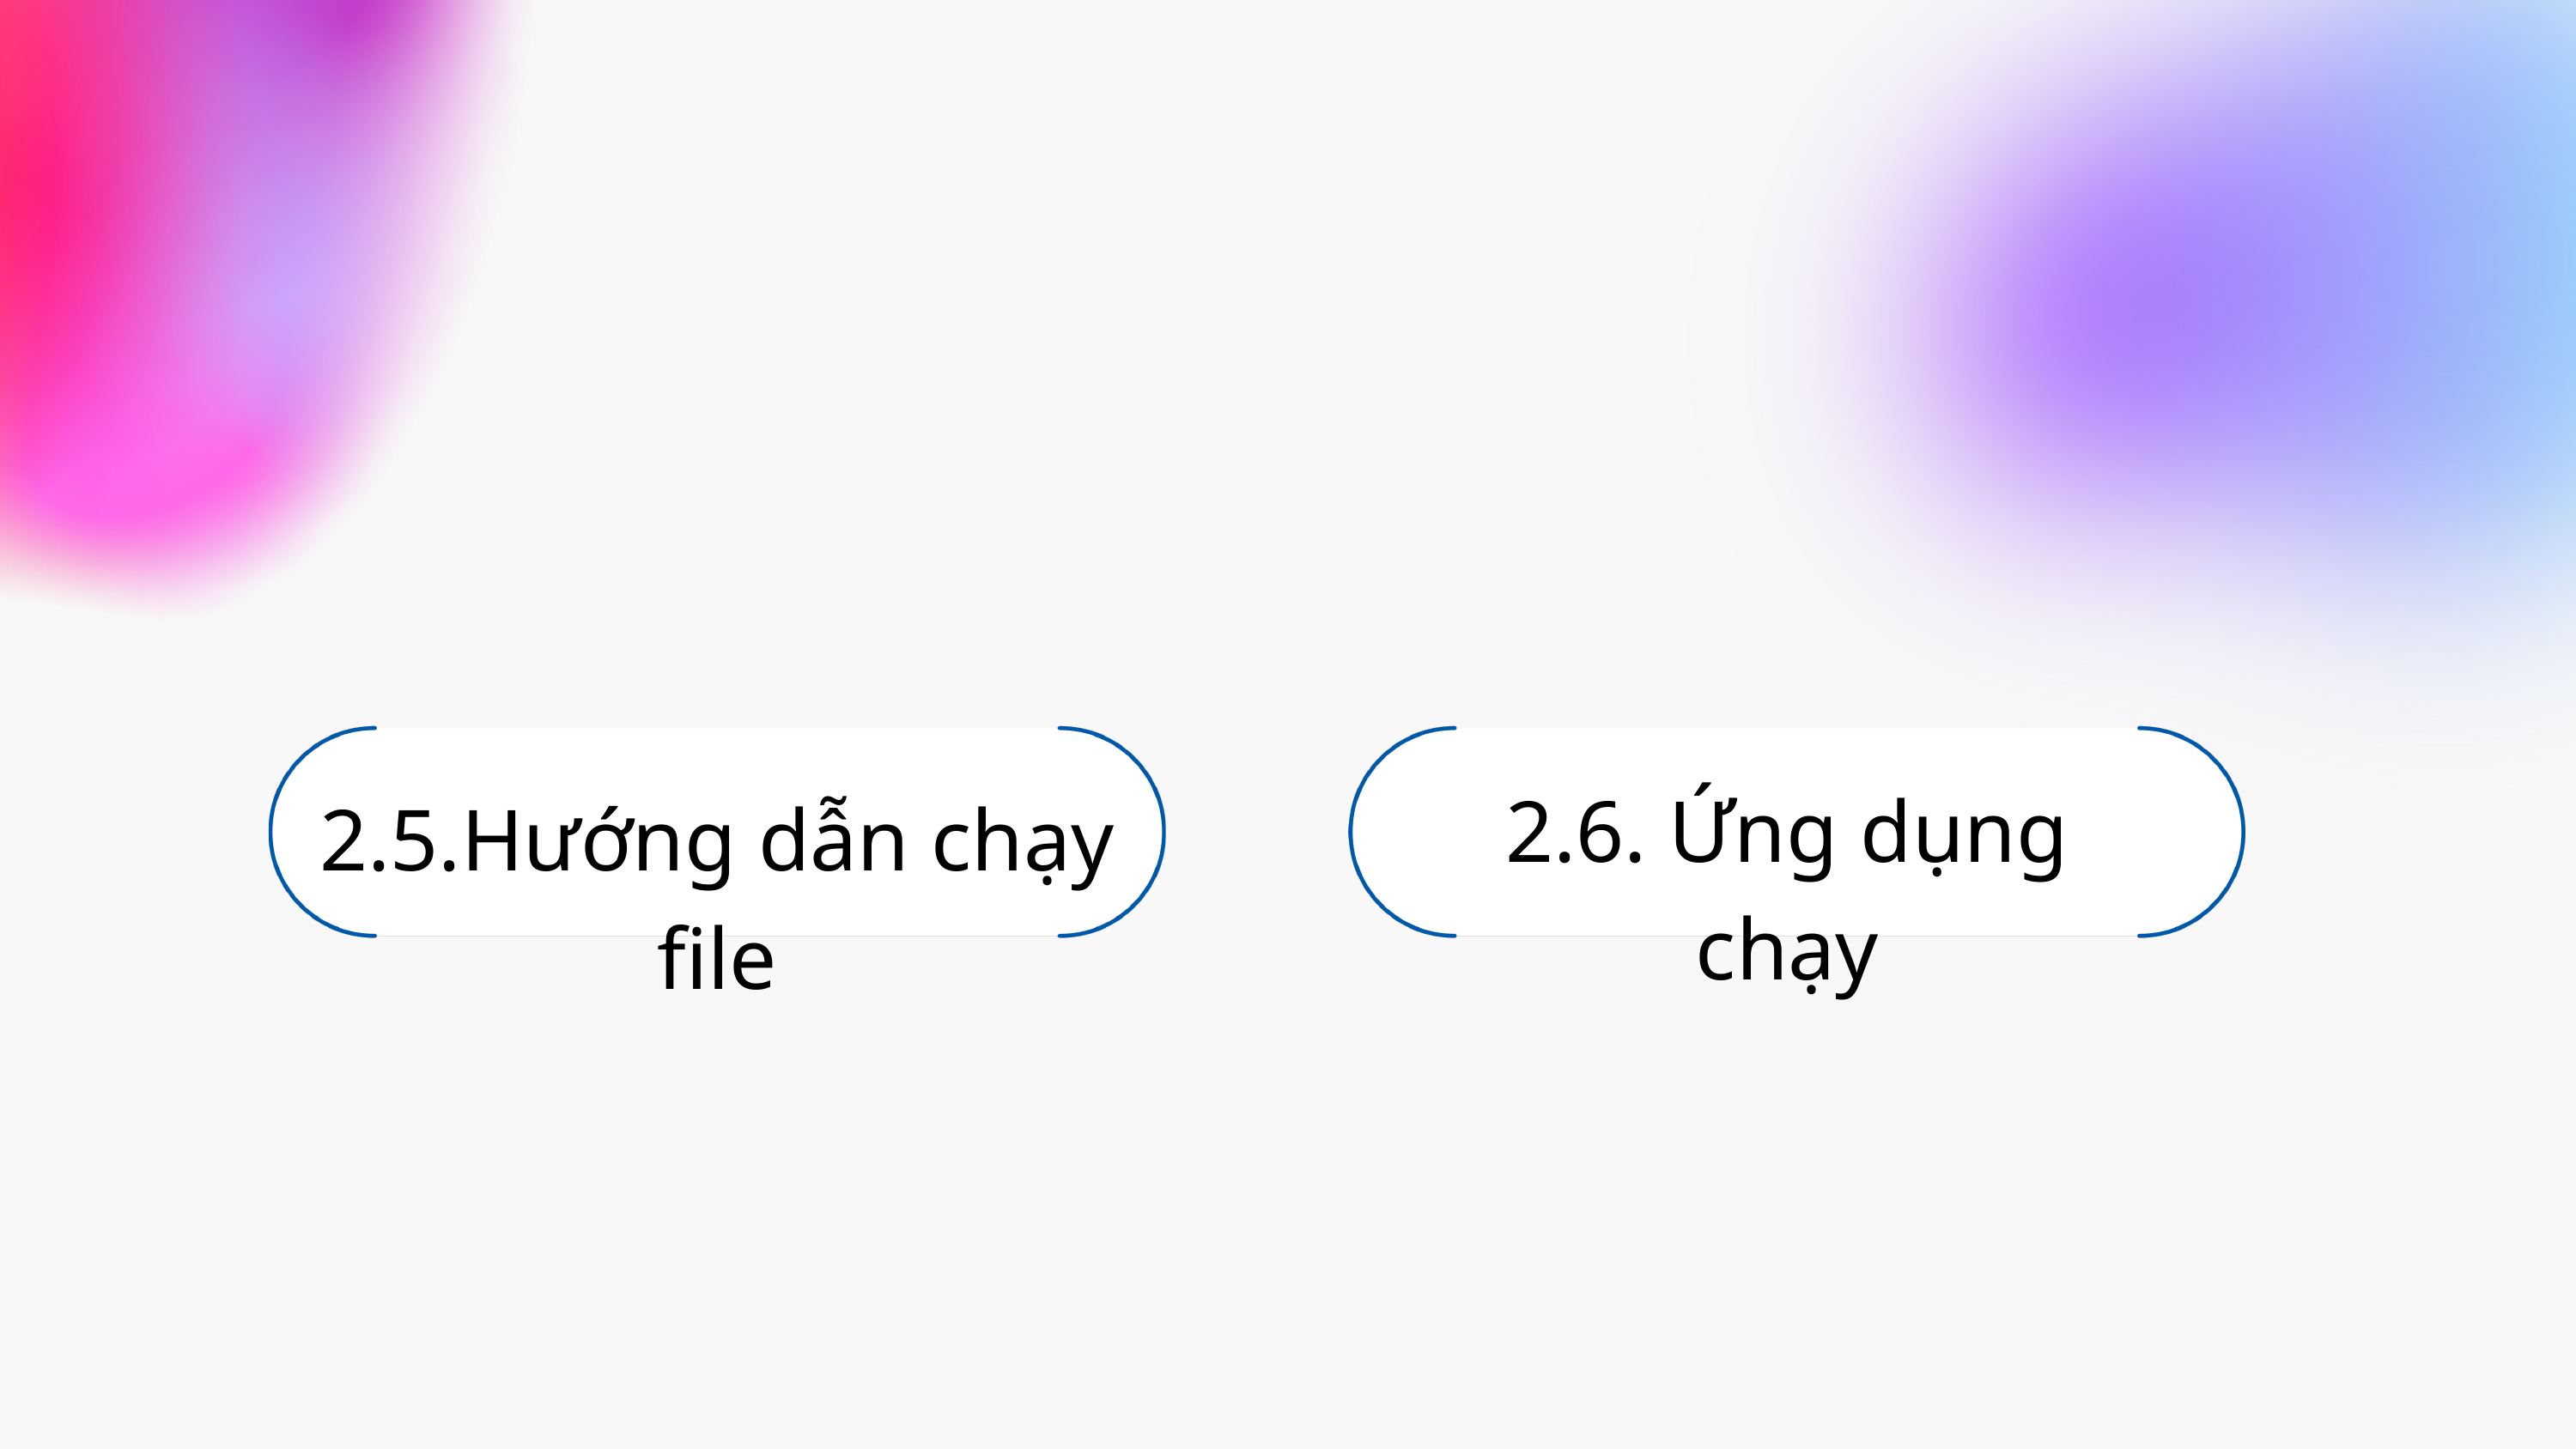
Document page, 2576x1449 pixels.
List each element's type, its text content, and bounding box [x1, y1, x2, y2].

text_box [1687, 0, 2576, 832]
text_box [268, 725, 1166, 938]
text_box 2.6. Ứng dụng chạy [1446, 761, 2128, 997]
text_box [1348, 725, 2245, 938]
text_box [0, 0, 537, 682]
text_box 2.5.Hướng dẫn chạy file [308, 769, 1126, 1006]
